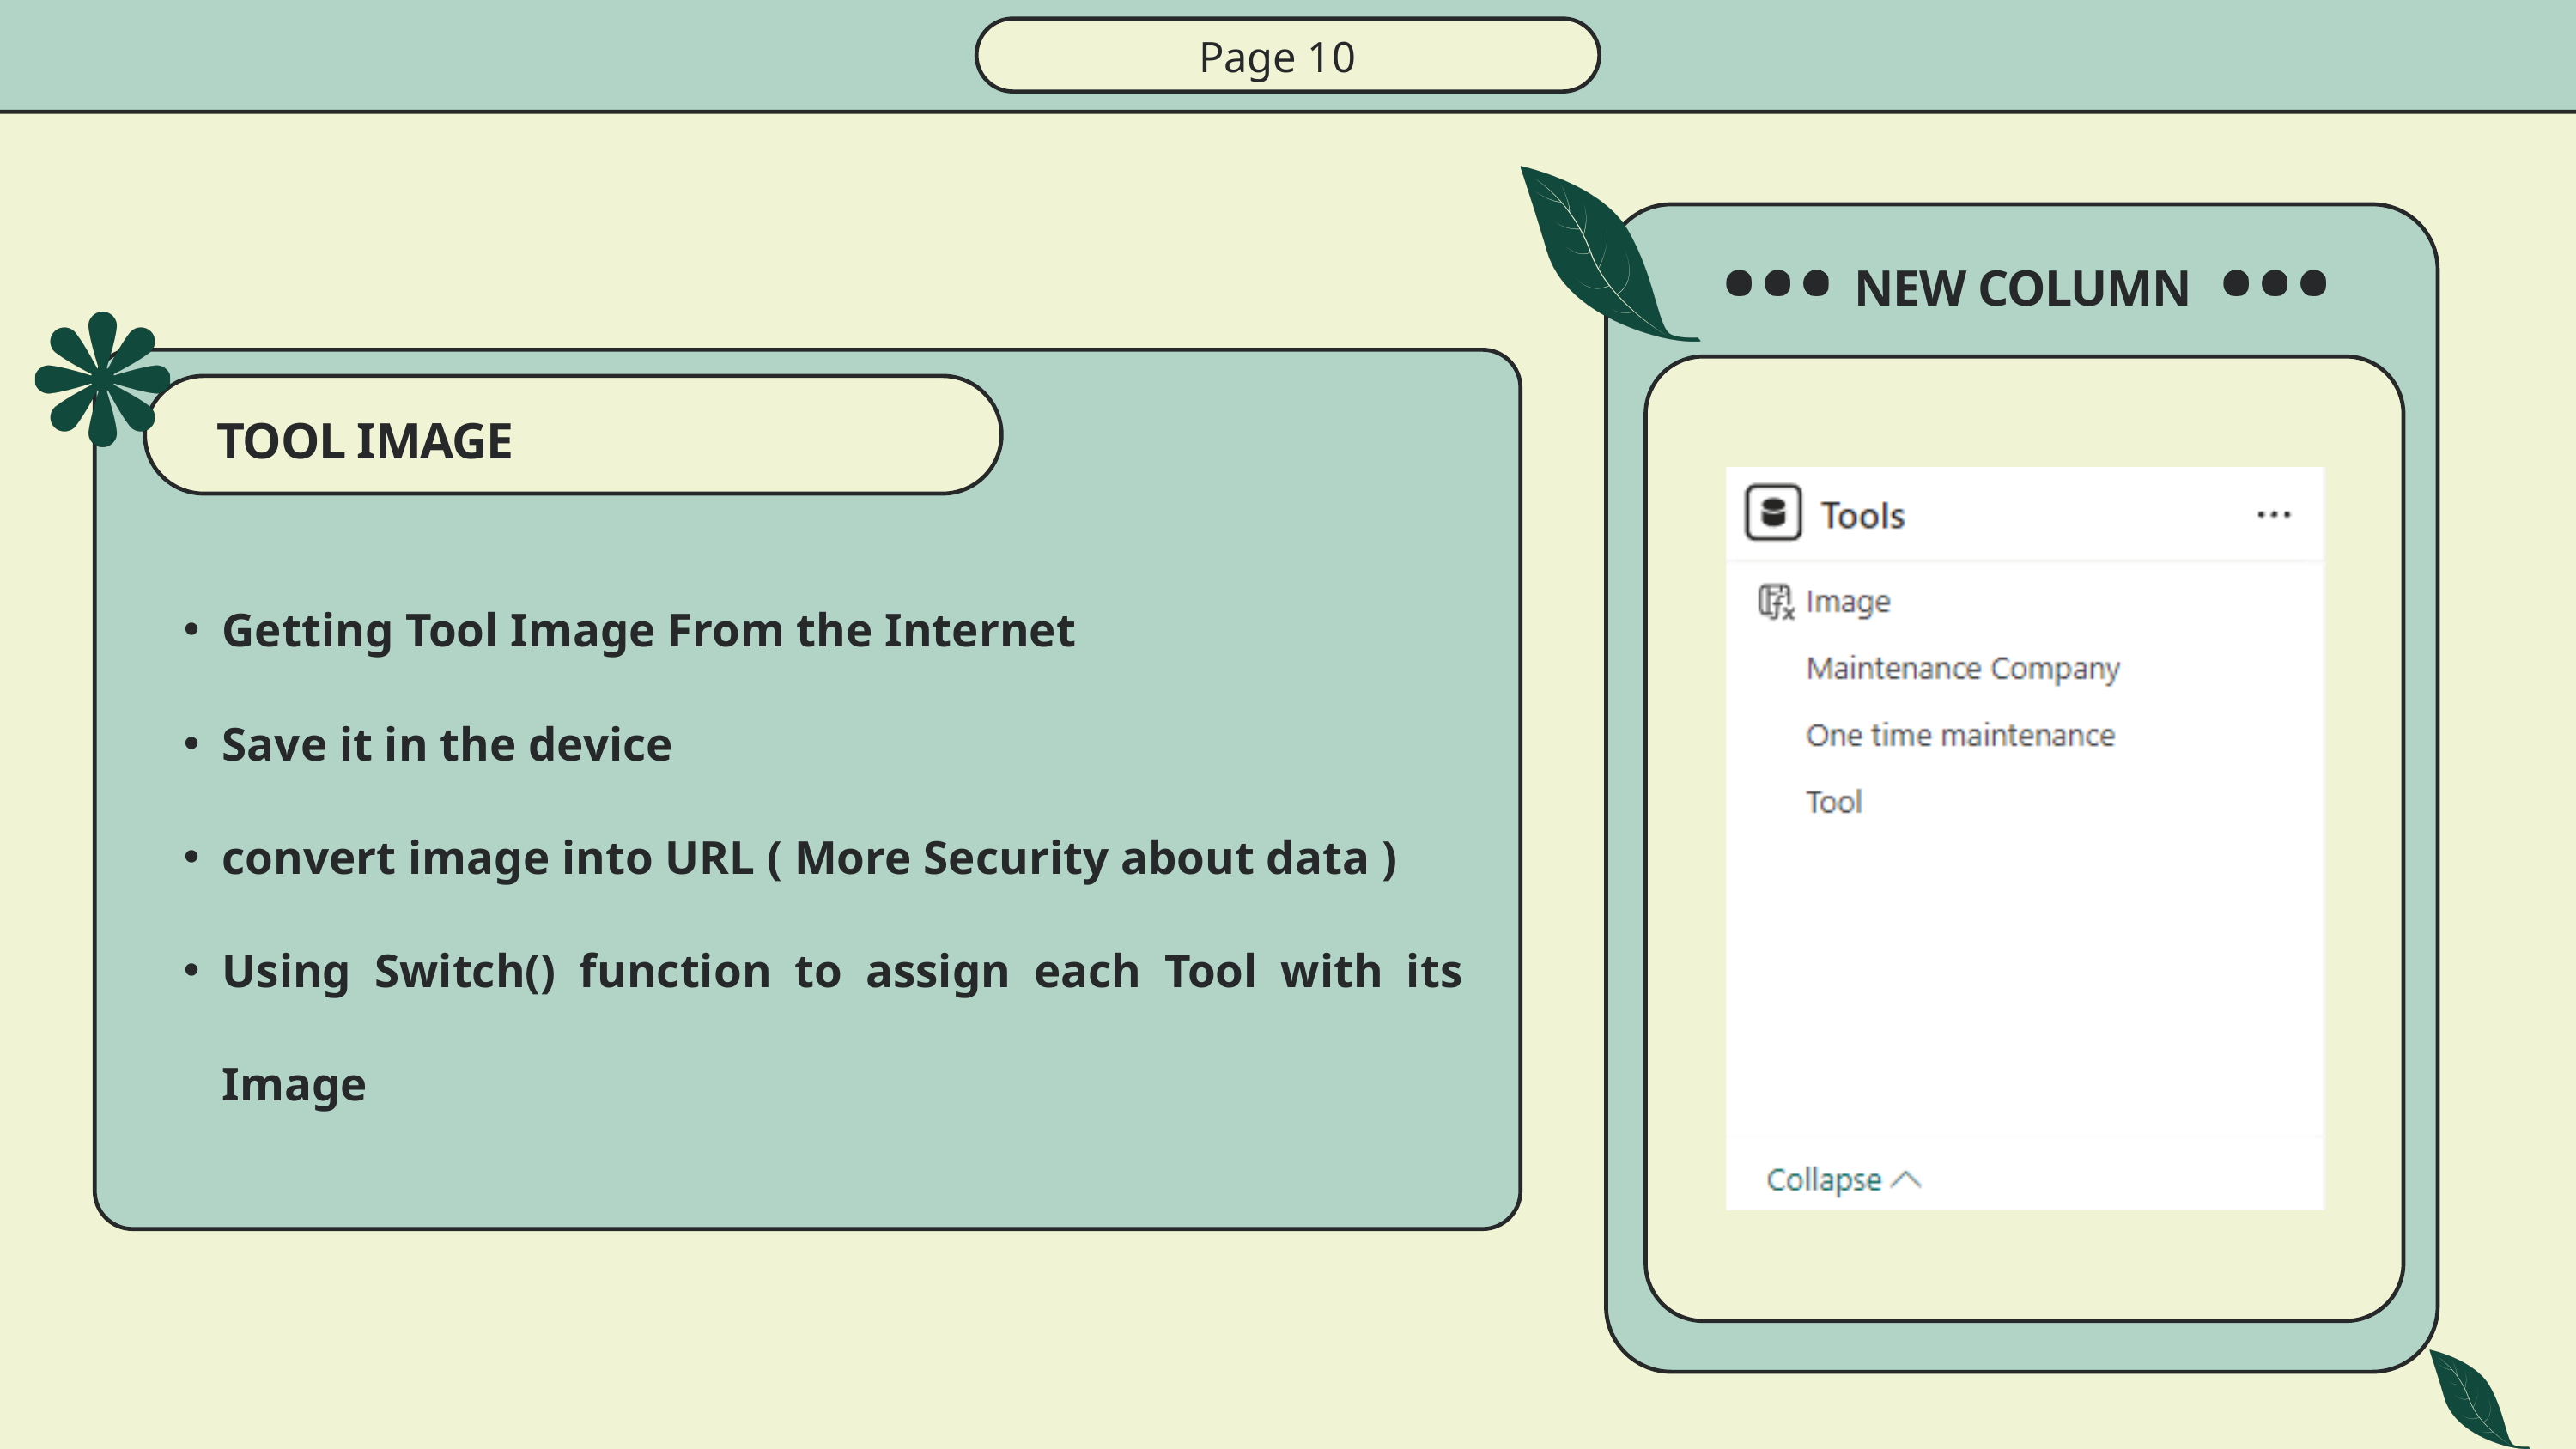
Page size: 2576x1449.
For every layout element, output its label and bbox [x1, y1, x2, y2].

text_box [1645, 355, 2404, 1322]
text_box [34, 312, 171, 447]
text_box [975, 18, 1600, 92]
text_box [94, 349, 1521, 1229]
text_box [1606, 203, 2439, 1373]
text_box [1520, 166, 1701, 342]
text_box [2429, 1349, 2530, 1449]
text_box [0, 0, 2576, 112]
text_box [144, 375, 1002, 494]
